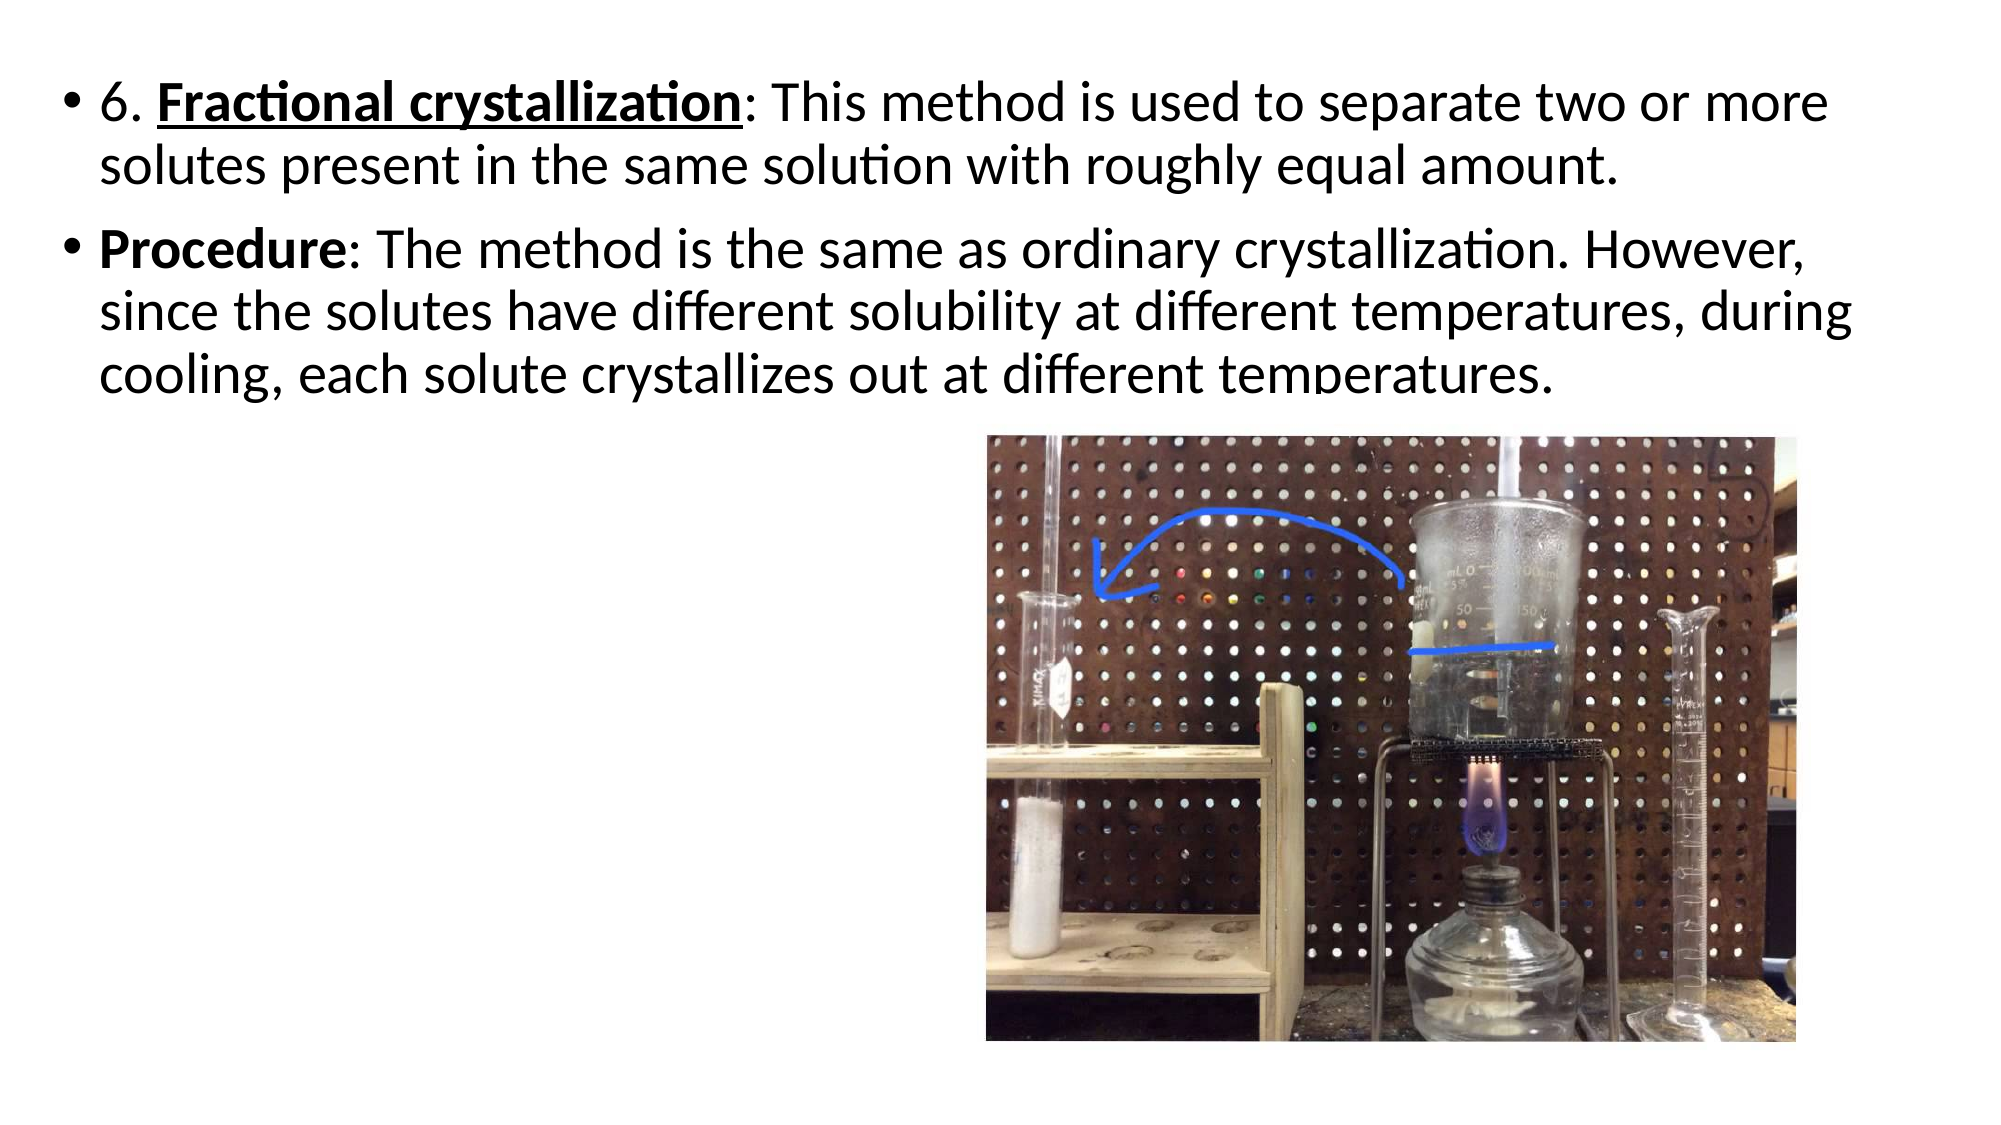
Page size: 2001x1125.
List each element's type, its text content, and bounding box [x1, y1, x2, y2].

picture [902, 394, 1855, 1109]
list 6. Fractional crystallization: This method is used to separate two or more solutes present in the same solution with roughly equal amount. Procedure: The method is the same as ordinary crystallization. However, since the solutes have different solubility at different temperatures, during cooling, each solute crystallizes out at different temperatures. [47, 63, 1953, 789]
